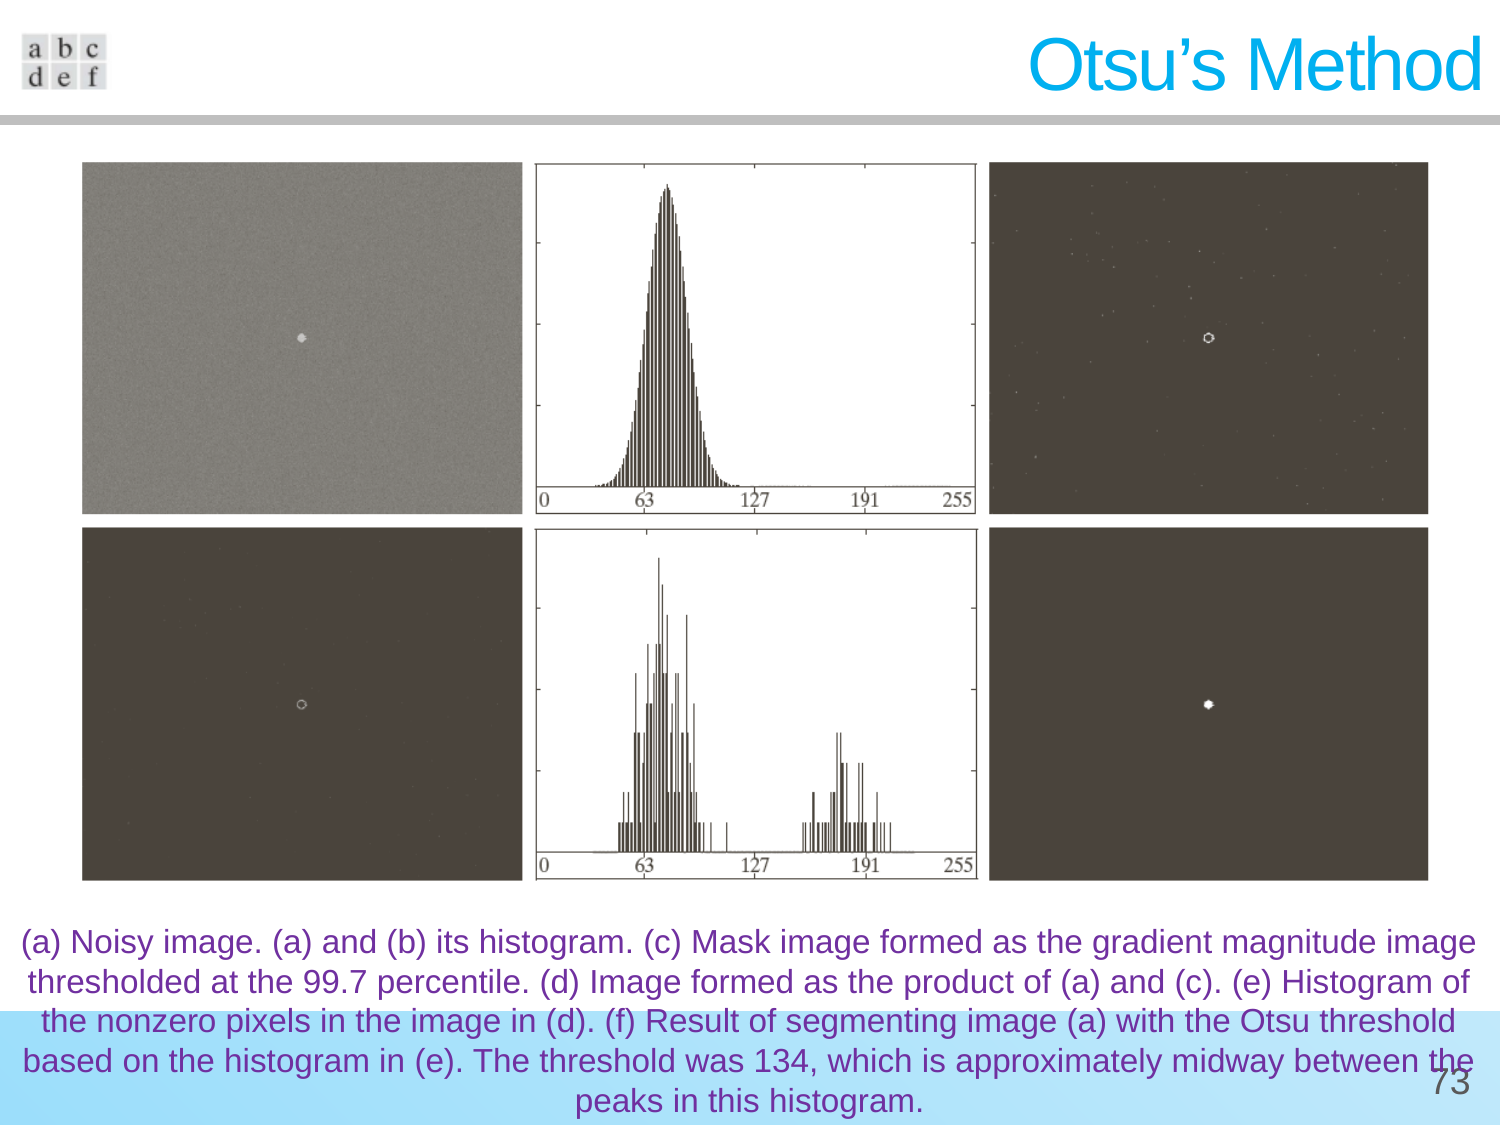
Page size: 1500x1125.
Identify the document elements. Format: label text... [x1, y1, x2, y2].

text_box (a) Noisy image. (a) and (b) its histogram. (c) Mask image formed as the gradient magnitude image thresholded at the 99.7 percentile. (d) Image formed as the product of (a) and (c). (e) Histogram of the nonzero pixels in the image in (d). (f) Result of segmenting image (a) with the Otsu threshold based on the histogram in (e). The threshold was 134, which is approximately midway between the peaks in this histogram. [0, 912, 1500, 1125]
title Otsu’s Method [0, 0, 1500, 121]
picture [74, 154, 1438, 888]
picture [11, 23, 115, 97]
